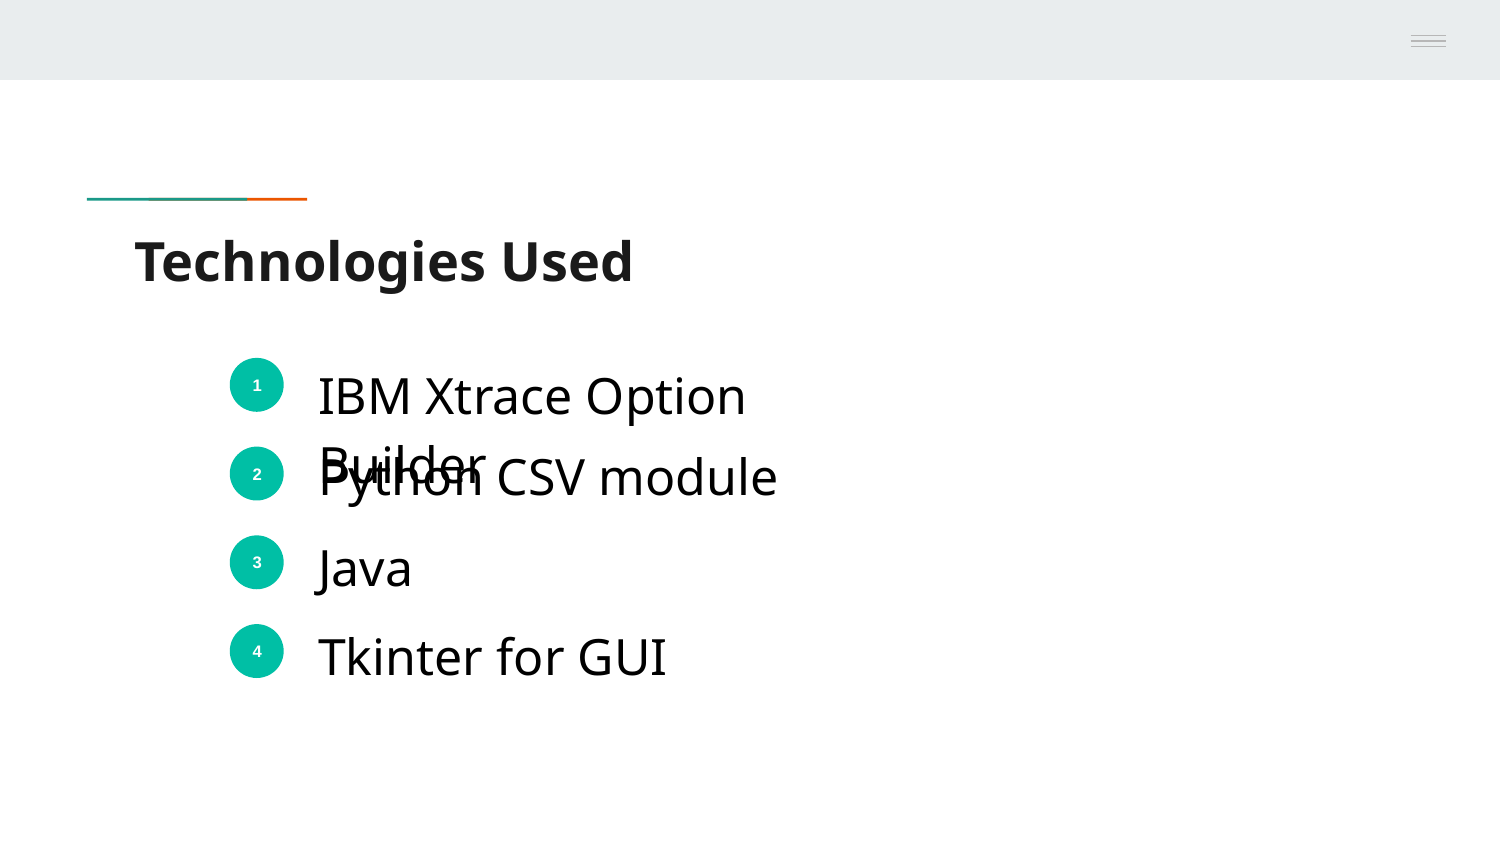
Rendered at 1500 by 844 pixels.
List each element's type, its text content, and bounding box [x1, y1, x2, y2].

list IBM Xtrace Option Builder [303, 340, 922, 421]
list Tkinter for GUI [303, 601, 768, 775]
title Technologies Used [119, 212, 1381, 301]
text_box 4 [229, 624, 284, 679]
list Java [303, 512, 847, 686]
text_box 1 [229, 357, 284, 412]
text_box 2 [229, 446, 284, 501]
list Python CSV module [303, 421, 922, 595]
text_box 3 [229, 535, 284, 590]
